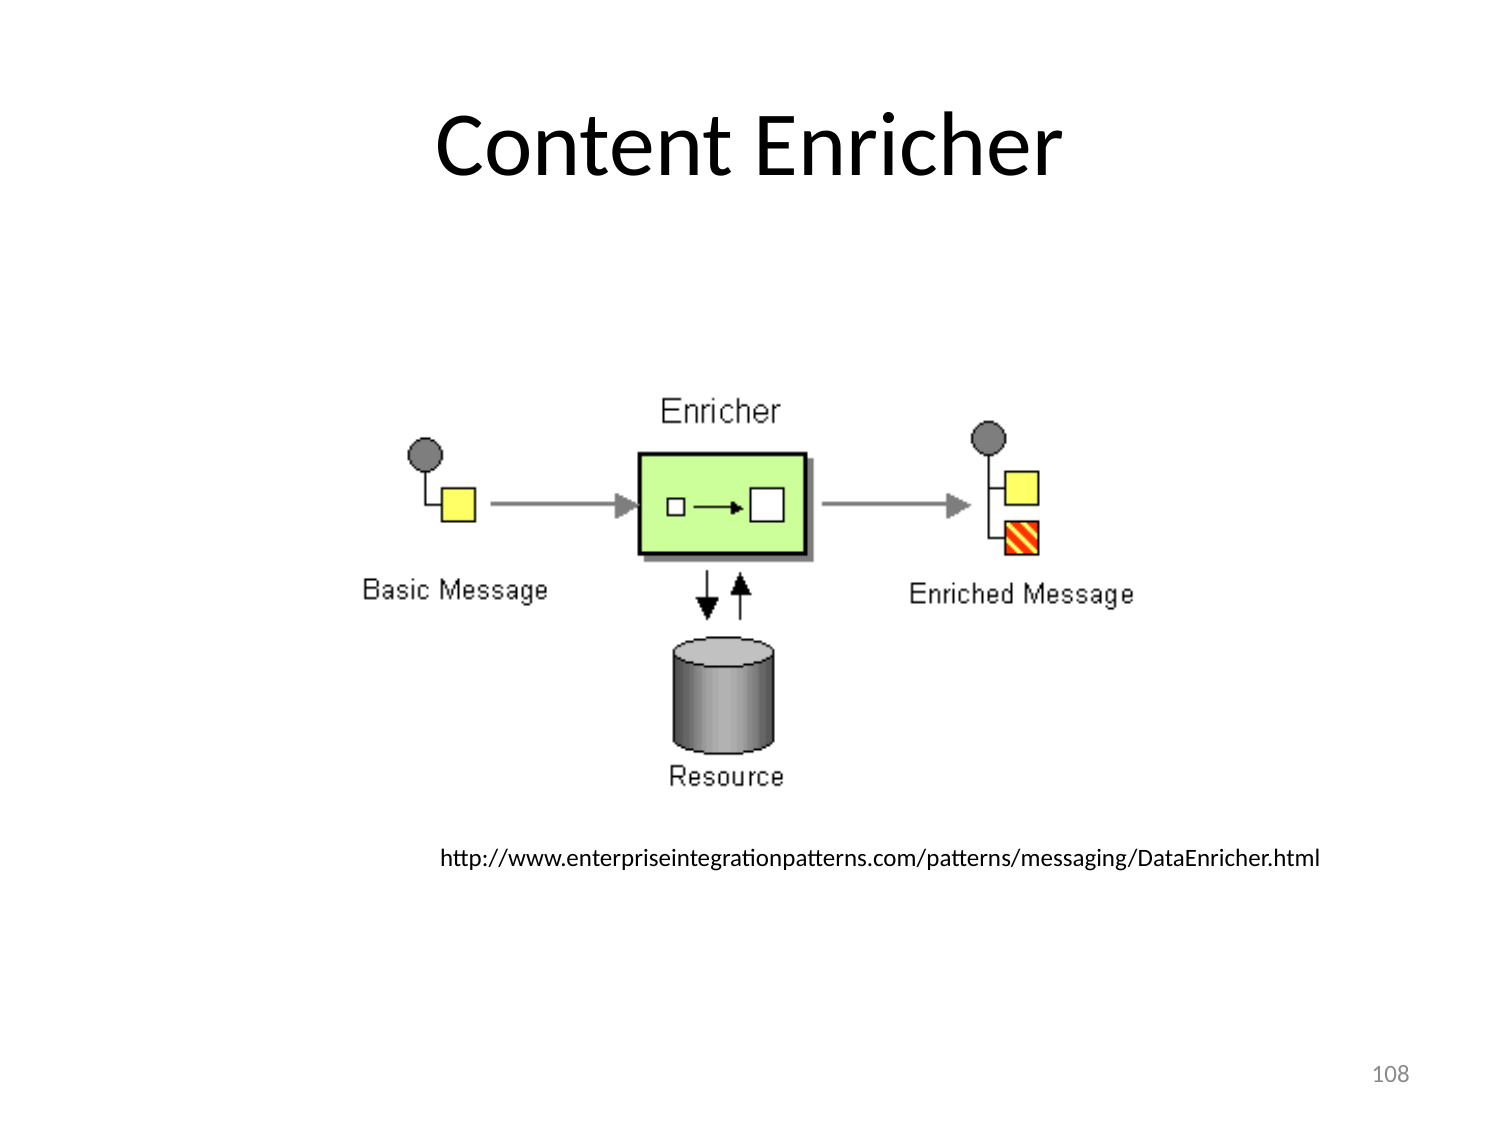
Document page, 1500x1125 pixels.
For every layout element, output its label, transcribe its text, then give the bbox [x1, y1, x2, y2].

slide_number 108 [1074, 1042, 1425, 1103]
picture [341, 381, 1159, 805]
title Content Enricher [75, 45, 1425, 233]
text_box http://www.enterpriseintegrationpatterns.com/patterns/messaging/DataEnricher.html [425, 834, 1349, 879]
